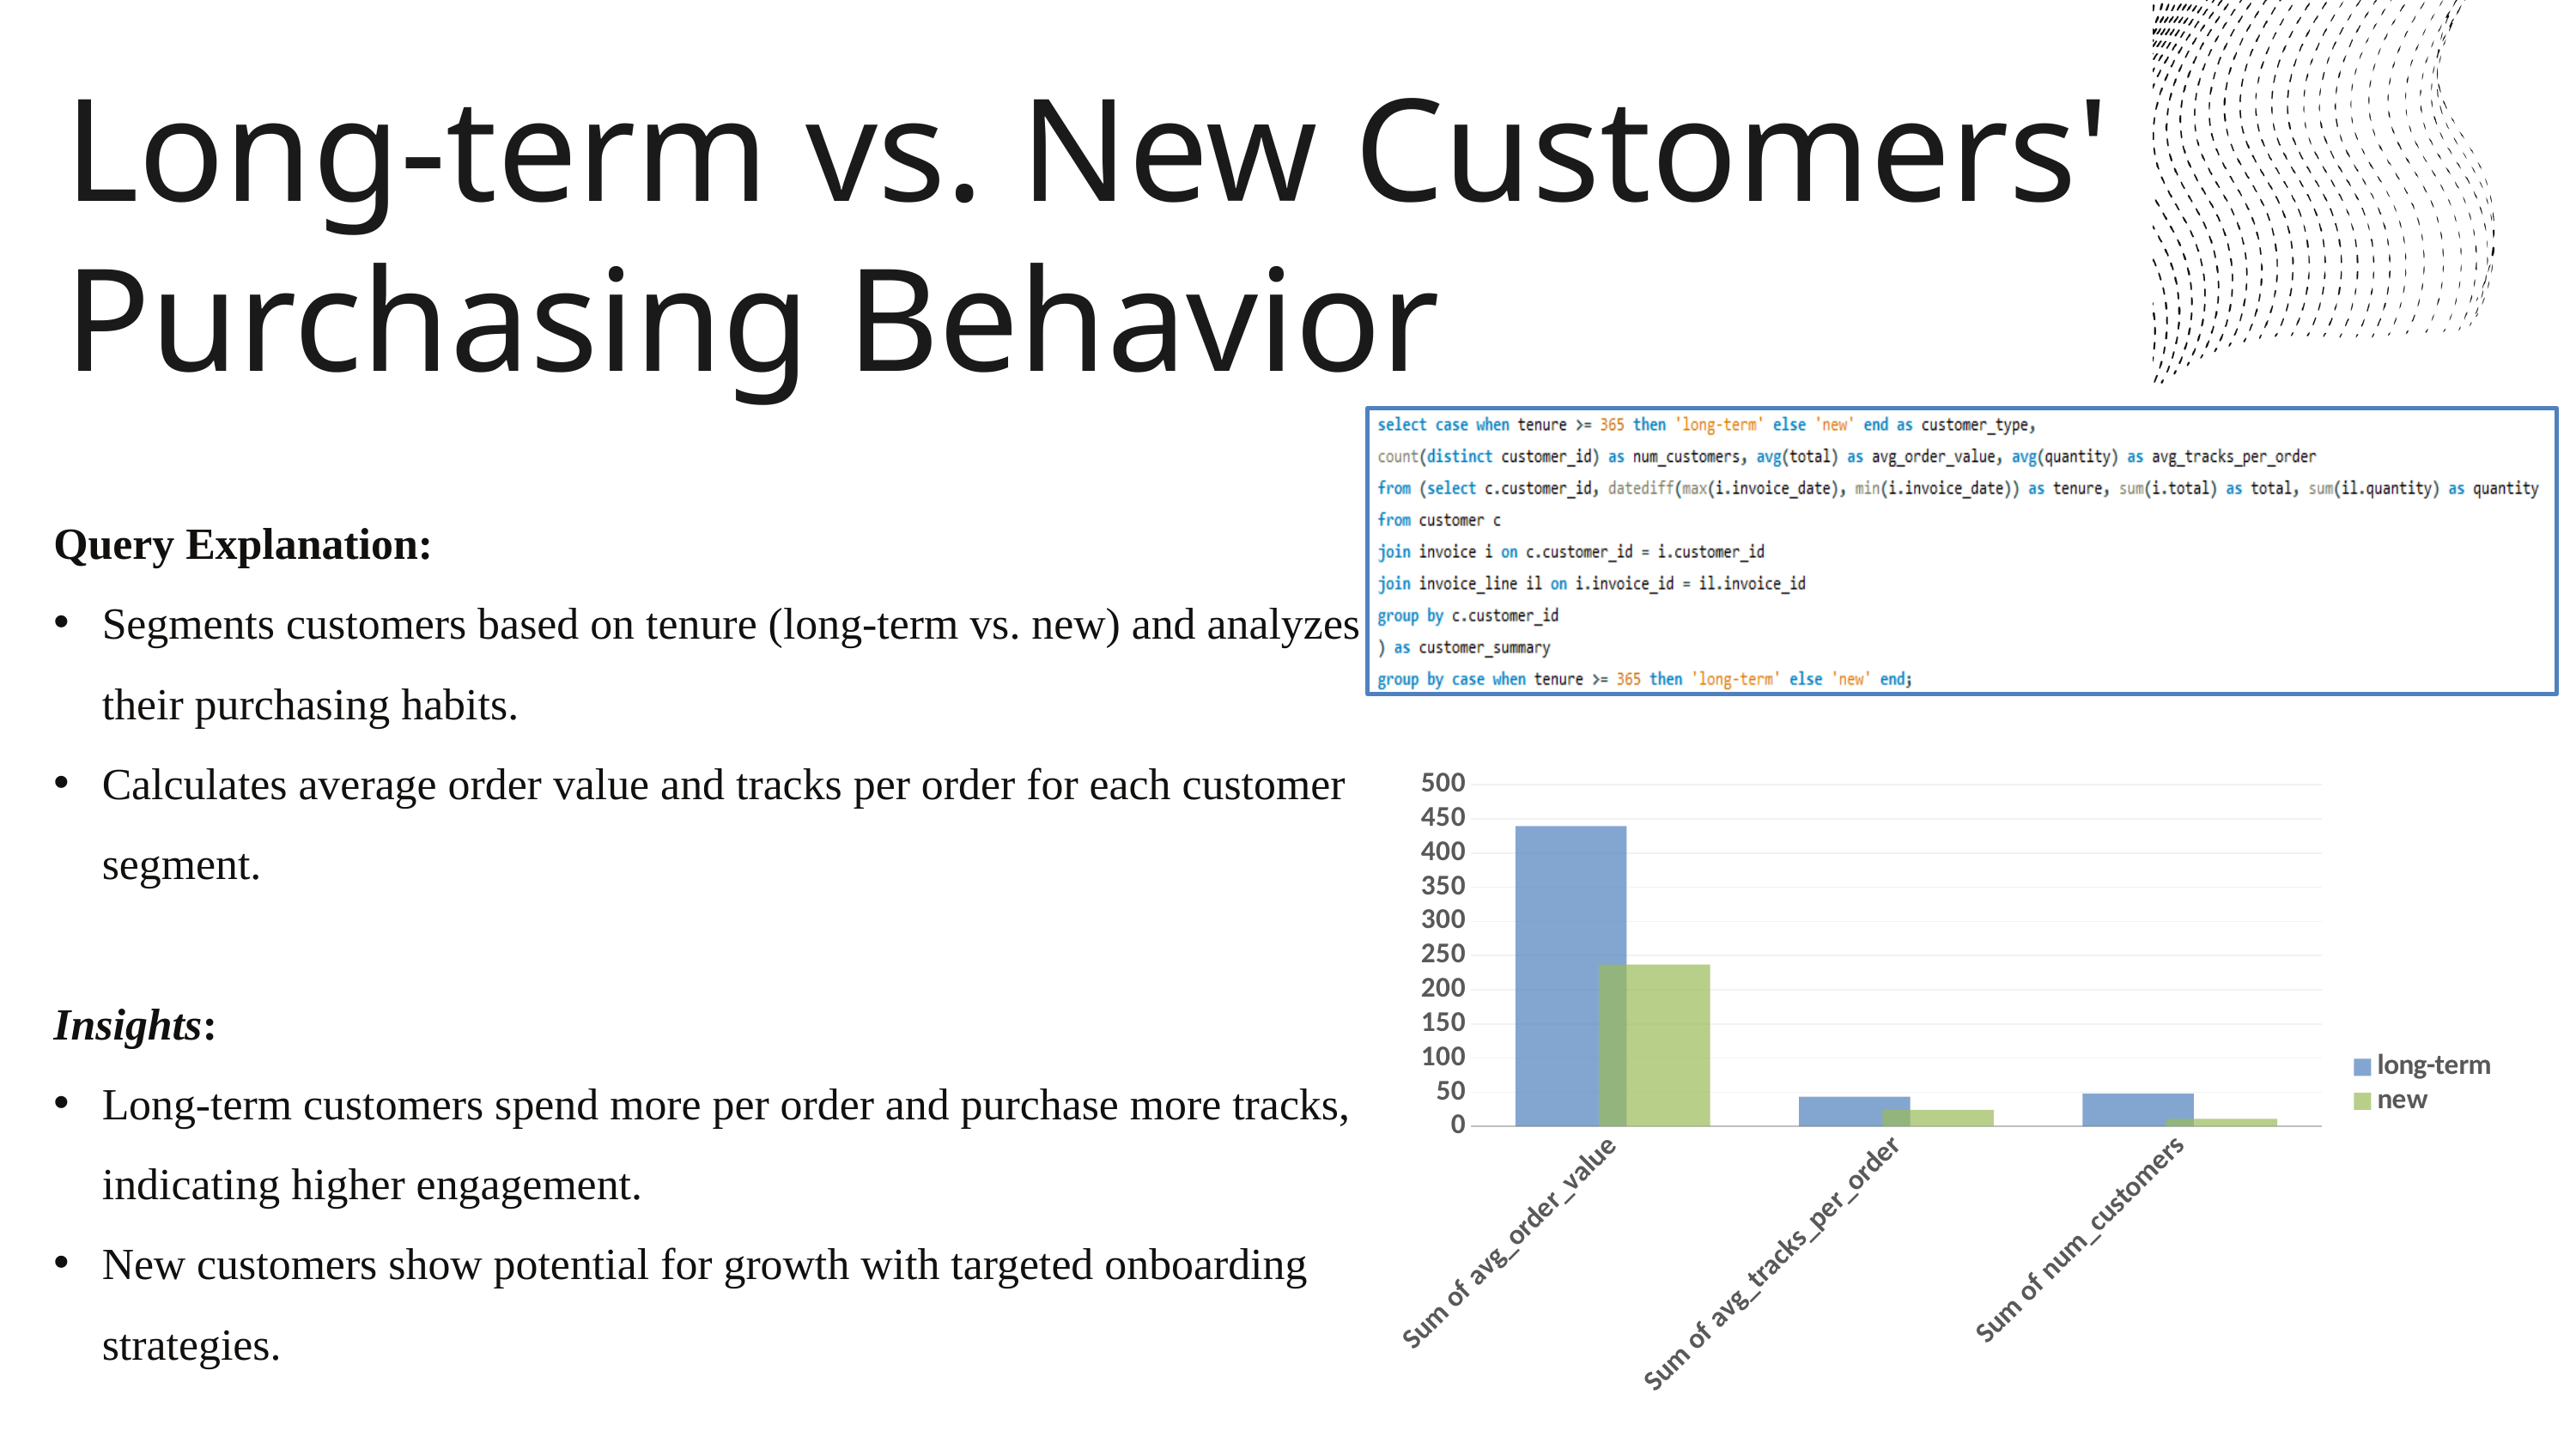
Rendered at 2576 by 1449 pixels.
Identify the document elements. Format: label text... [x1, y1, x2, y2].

chart [1373, 757, 2512, 1411]
text_box [2153, 0, 2576, 670]
text_box Long-term vs. New Customers' Purchasing Behavior [64, 58, 2211, 401]
text_box Query Explanation: Segments customers based on tenure (long-term vs. new) and analyzes their purchasing habits. Calculates average order value and tracks per order for each customer segment. Insights: Long-term customers spend more per order and purchase more tracks, indicating higher engagement. New customers show potential for growth with targeted onboarding strategies. [53, 488, 1374, 1369]
picture [1369, 409, 2555, 693]
